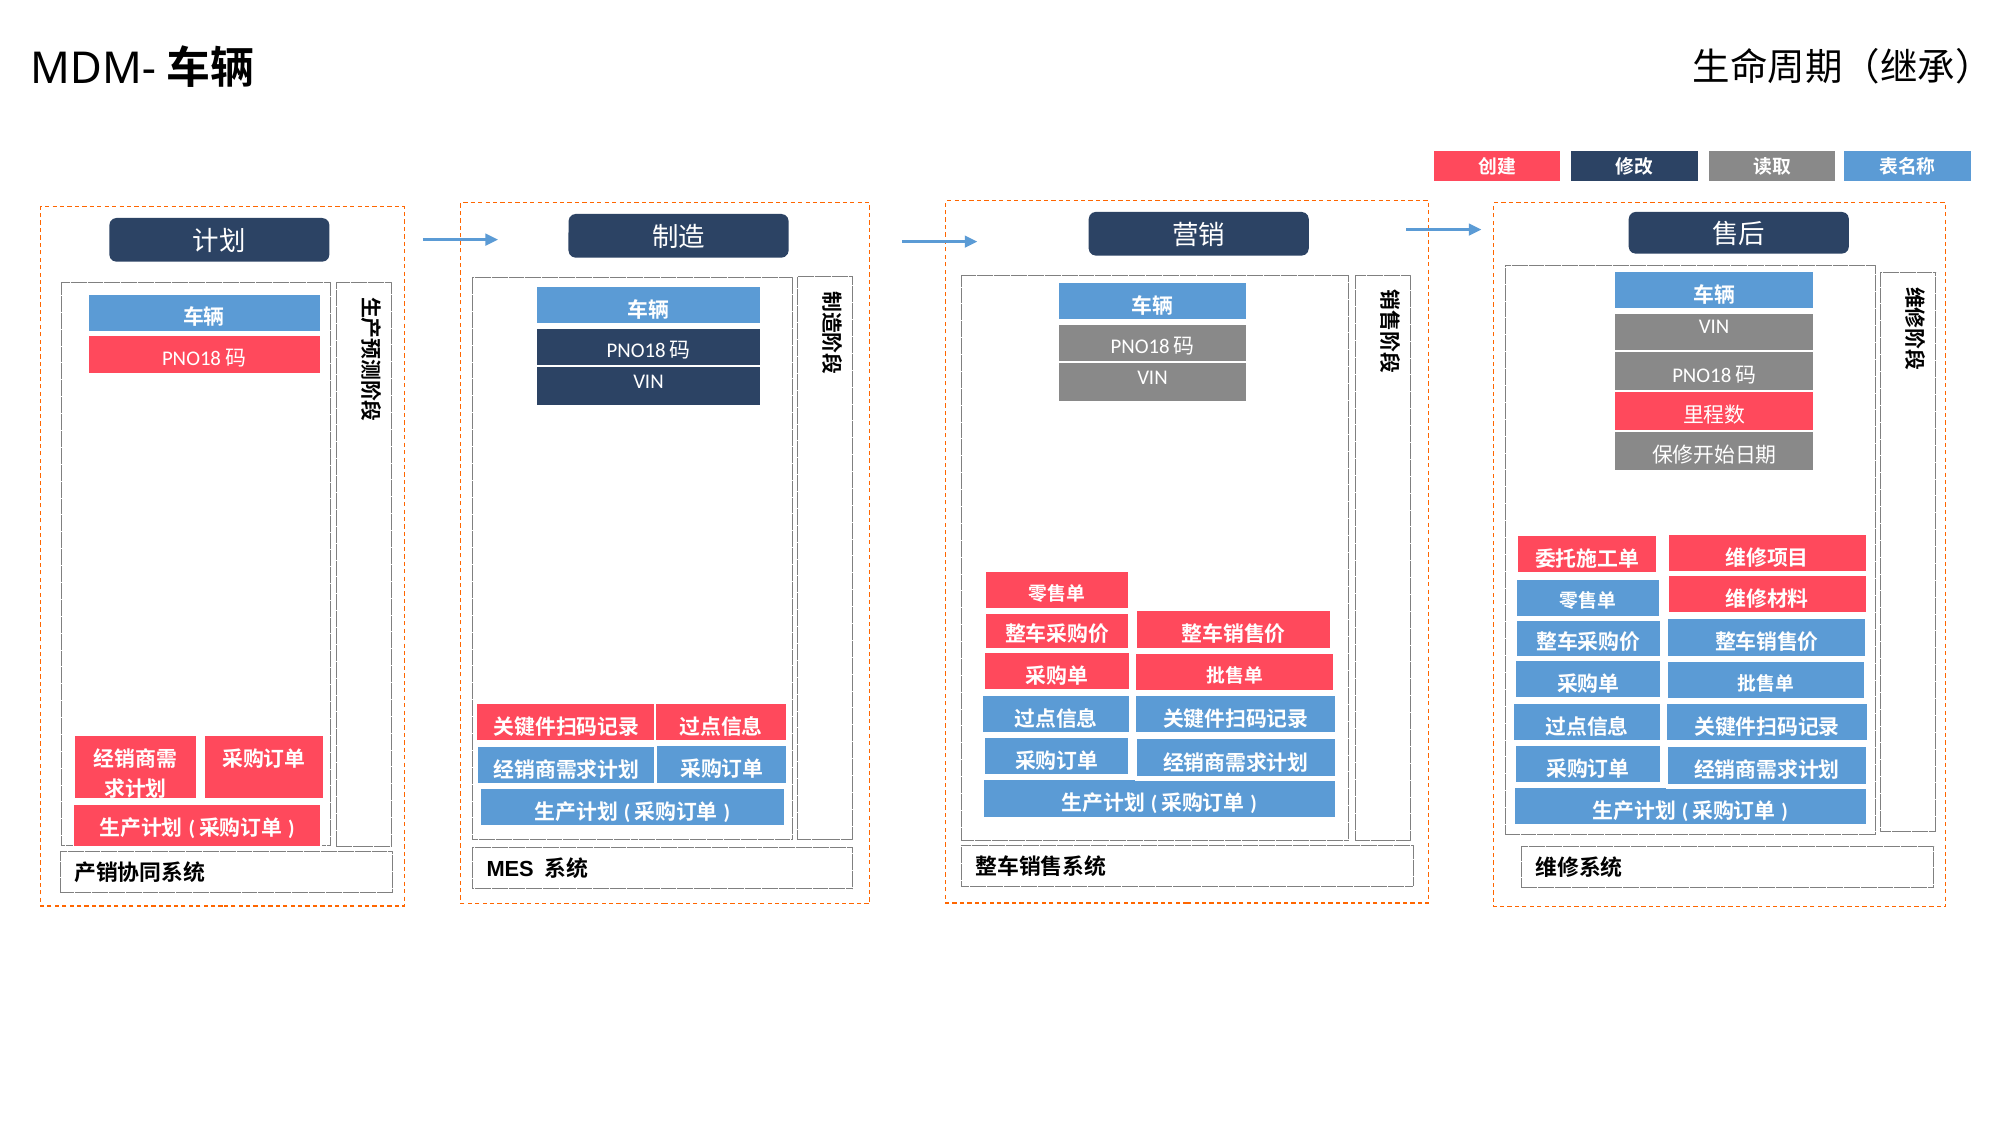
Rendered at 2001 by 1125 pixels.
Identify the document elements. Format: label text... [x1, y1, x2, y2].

table_header 维修材料 [1669, 576, 1866, 612]
table_header 生产计划(采购订单) [481, 789, 784, 825]
table_header 车辆 [1059, 283, 1246, 319]
table_header 生产计划(采购订单) [984, 780, 1335, 817]
table_header 整车采购价 [1517, 621, 1660, 656]
text_box [460, 202, 870, 904]
table_header 维修项目 [1669, 535, 1866, 571]
table_cell 里程数 [1615, 392, 1813, 430]
table_header 整车销售价 [1668, 619, 1865, 656]
table_header 采购订单 [657, 746, 786, 783]
text_box 营销 [1088, 211, 1309, 256]
table_cell PNO18码 [1615, 352, 1813, 390]
table_header 经销商需求计划 [1137, 739, 1335, 776]
text_box 销售阶段 [1354, 274, 1412, 842]
table_header 关键件扫码记录 [1136, 696, 1335, 732]
table_cell PNO18码 [89, 336, 320, 373]
text_box MDM-车辆 [15, 31, 1773, 100]
table_header 零售单 [1517, 580, 1659, 616]
text_box 维修阶段 [1879, 271, 1937, 832]
table_header 生产计划(采购订单) [1515, 788, 1866, 824]
text_box 读取 [1709, 151, 1835, 181]
text_box [40, 206, 405, 907]
table_header 整车采购价 [986, 614, 1128, 648]
text_box 生命周期（继承） [1678, 35, 2000, 96]
table_header 零售单 [986, 572, 1128, 608]
table_header 过点信息 [1514, 704, 1660, 740]
table_header 批售单 [1668, 662, 1864, 698]
text_box 整车销售系统 [960, 844, 1413, 886]
table_header 采购订单 [1516, 746, 1660, 782]
table_header 车辆 [1615, 272, 1813, 308]
table_cell VIN [1615, 314, 1813, 350]
table_cell PNO18码 [1059, 325, 1246, 361]
text_box [1505, 265, 1876, 835]
table_header 采购单 [1516, 661, 1660, 697]
table_header 批售单 [1136, 654, 1333, 690]
text_box 修改 [1571, 151, 1698, 181]
table_header 采购单 [985, 653, 1129, 689]
table_header 过点信息 [983, 696, 1129, 732]
table_header 委托施工单 [1518, 536, 1656, 572]
table_header 整车销售价 [1137, 611, 1330, 648]
text_box 表名称 [1844, 151, 1971, 181]
text_box 维修系统 [1520, 846, 1934, 888]
table_header 经销商需求计划 [75, 736, 196, 798]
text_box 创建 [1434, 151, 1560, 181]
table_cell 保修开始日期 [1615, 432, 1813, 470]
table_header 经销商需求计划 [1668, 747, 1866, 784]
text_box [1493, 202, 1946, 907]
table_header 采购订单 [205, 736, 323, 798]
text_box [945, 200, 1429, 904]
table_header 经销商需求计划 [478, 747, 654, 783]
table_header 采购订单 [985, 738, 1128, 774]
text_box [960, 274, 1349, 841]
text_box 售后 [1628, 211, 1849, 254]
table_header 车辆 [89, 295, 320, 331]
table_header 关键件扫码记录 [1667, 704, 1867, 740]
table_cell VIN [1059, 363, 1246, 401]
